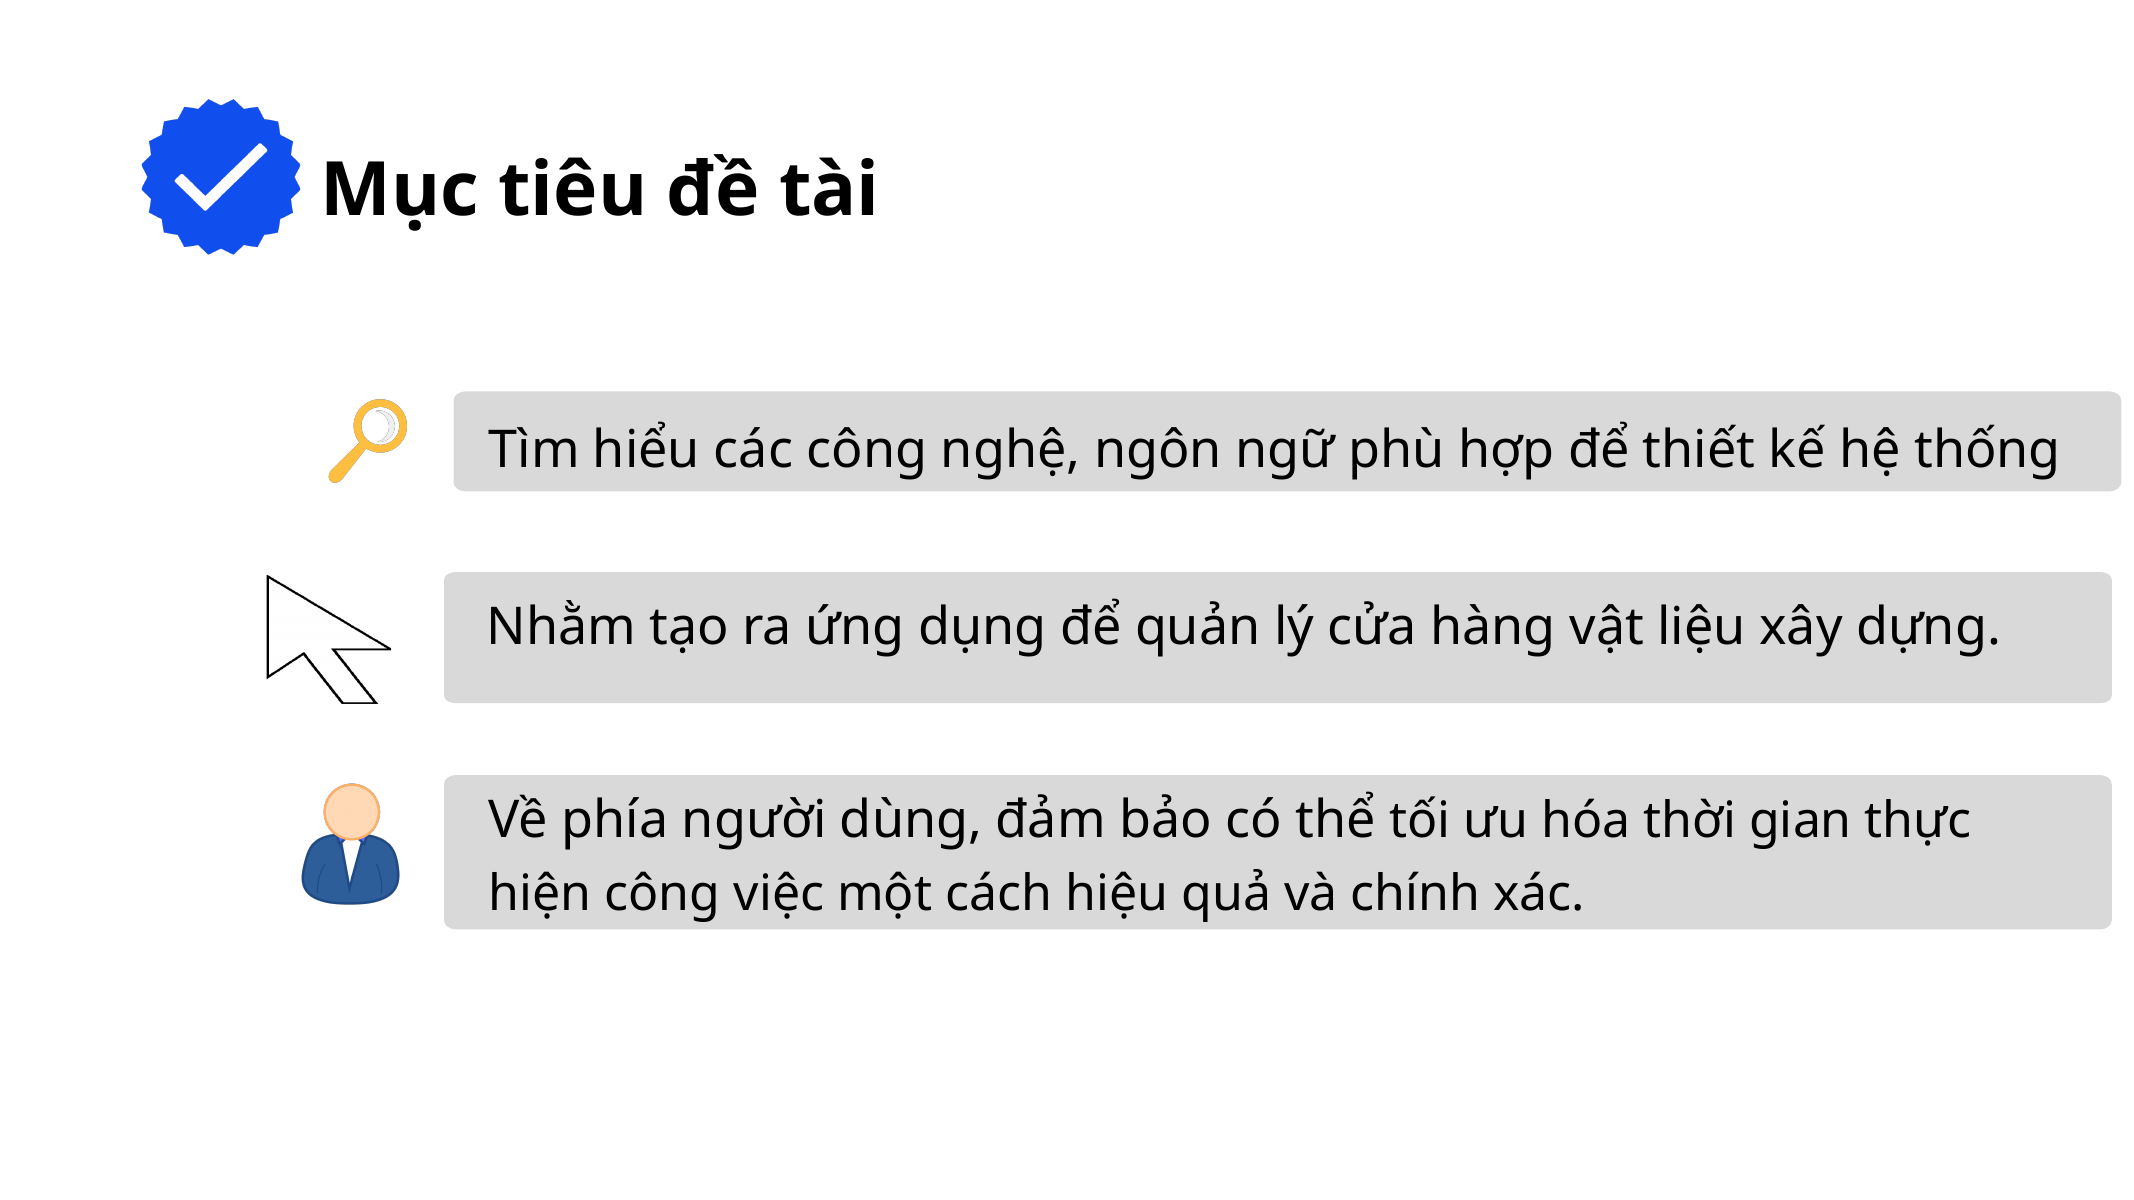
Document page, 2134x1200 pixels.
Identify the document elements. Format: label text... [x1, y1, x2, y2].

text_box [326, 396, 410, 486]
text_box [141, 99, 301, 255]
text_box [443, 545, 2113, 763]
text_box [443, 774, 2113, 930]
text_box Mục tiêu đề tài [301, 137, 985, 231]
text_box [300, 783, 401, 905]
text_box [266, 575, 392, 704]
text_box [453, 391, 2122, 492]
